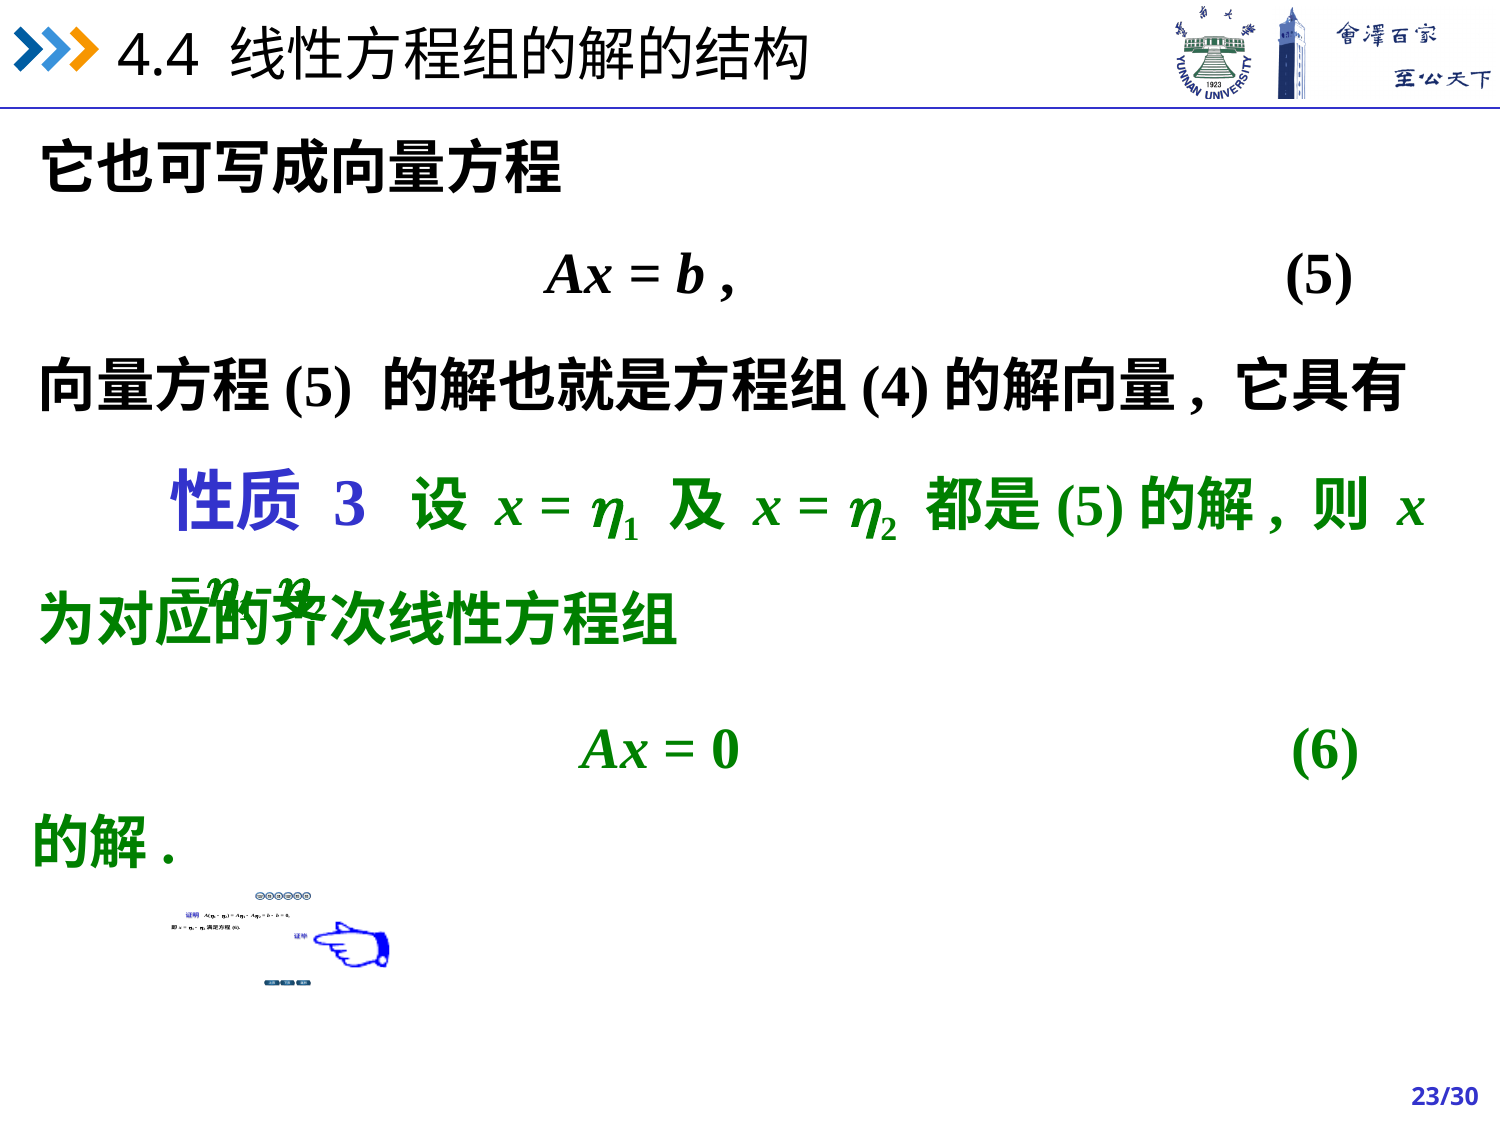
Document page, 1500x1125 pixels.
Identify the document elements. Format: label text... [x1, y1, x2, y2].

text_box 性质 3 设 x = 1 及 x = 2 都是(5)的解, 则 x =1-2 [154, 451, 1500, 635]
text_box 为对应的齐次线性方程组 [23, 574, 1023, 660]
text_box 的解. [16, 797, 192, 883]
text_box 向量方程(5) 的解也就是方程组(4)的解向量, 它具有 [23, 340, 1444, 426]
picture [1175, 6, 1256, 99]
text_box Ax = 0 (6) [566, 702, 1413, 788]
text_box Ax = b , (5) [531, 227, 1440, 313]
text_box 它也可写成向量方程 [23, 122, 578, 208]
picture [1272, 6, 1496, 99]
picture [309, 917, 393, 977]
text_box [158, 891, 313, 986]
